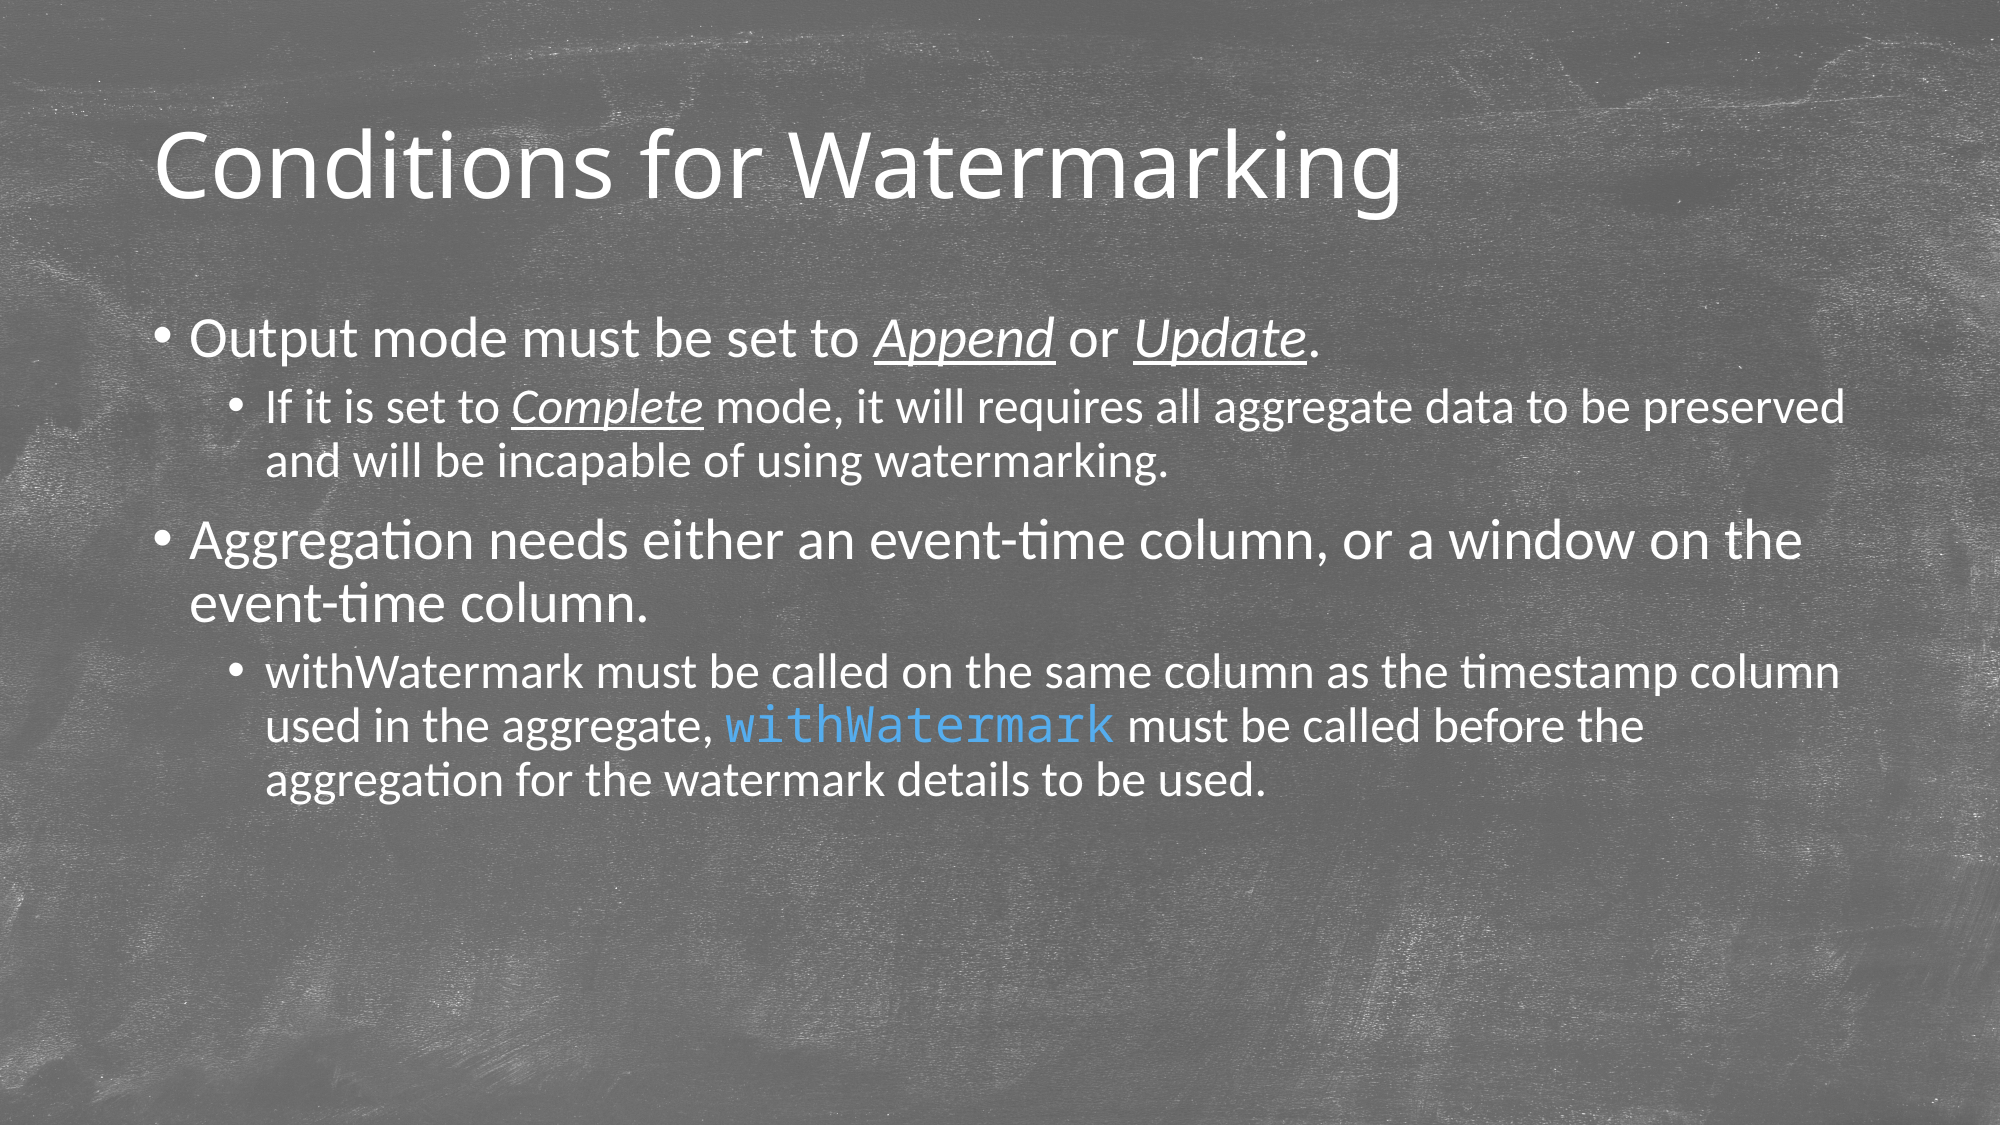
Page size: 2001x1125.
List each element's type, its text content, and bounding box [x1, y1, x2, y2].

list Output mode must be set to Append or Update. If it is set to Complete mode, it will requires all aggregate data to be preserved and will be incapable of using watermarking. Aggregation needs either an event-time column, or a window on the event-time column. withWatermark must be called on the same column as the timestamp column used in the aggregate, withWatermark must be called before the aggregation for the watermark details to be used. [137, 299, 1863, 1014]
title Conditions for Watermarking [137, 59, 1863, 278]
